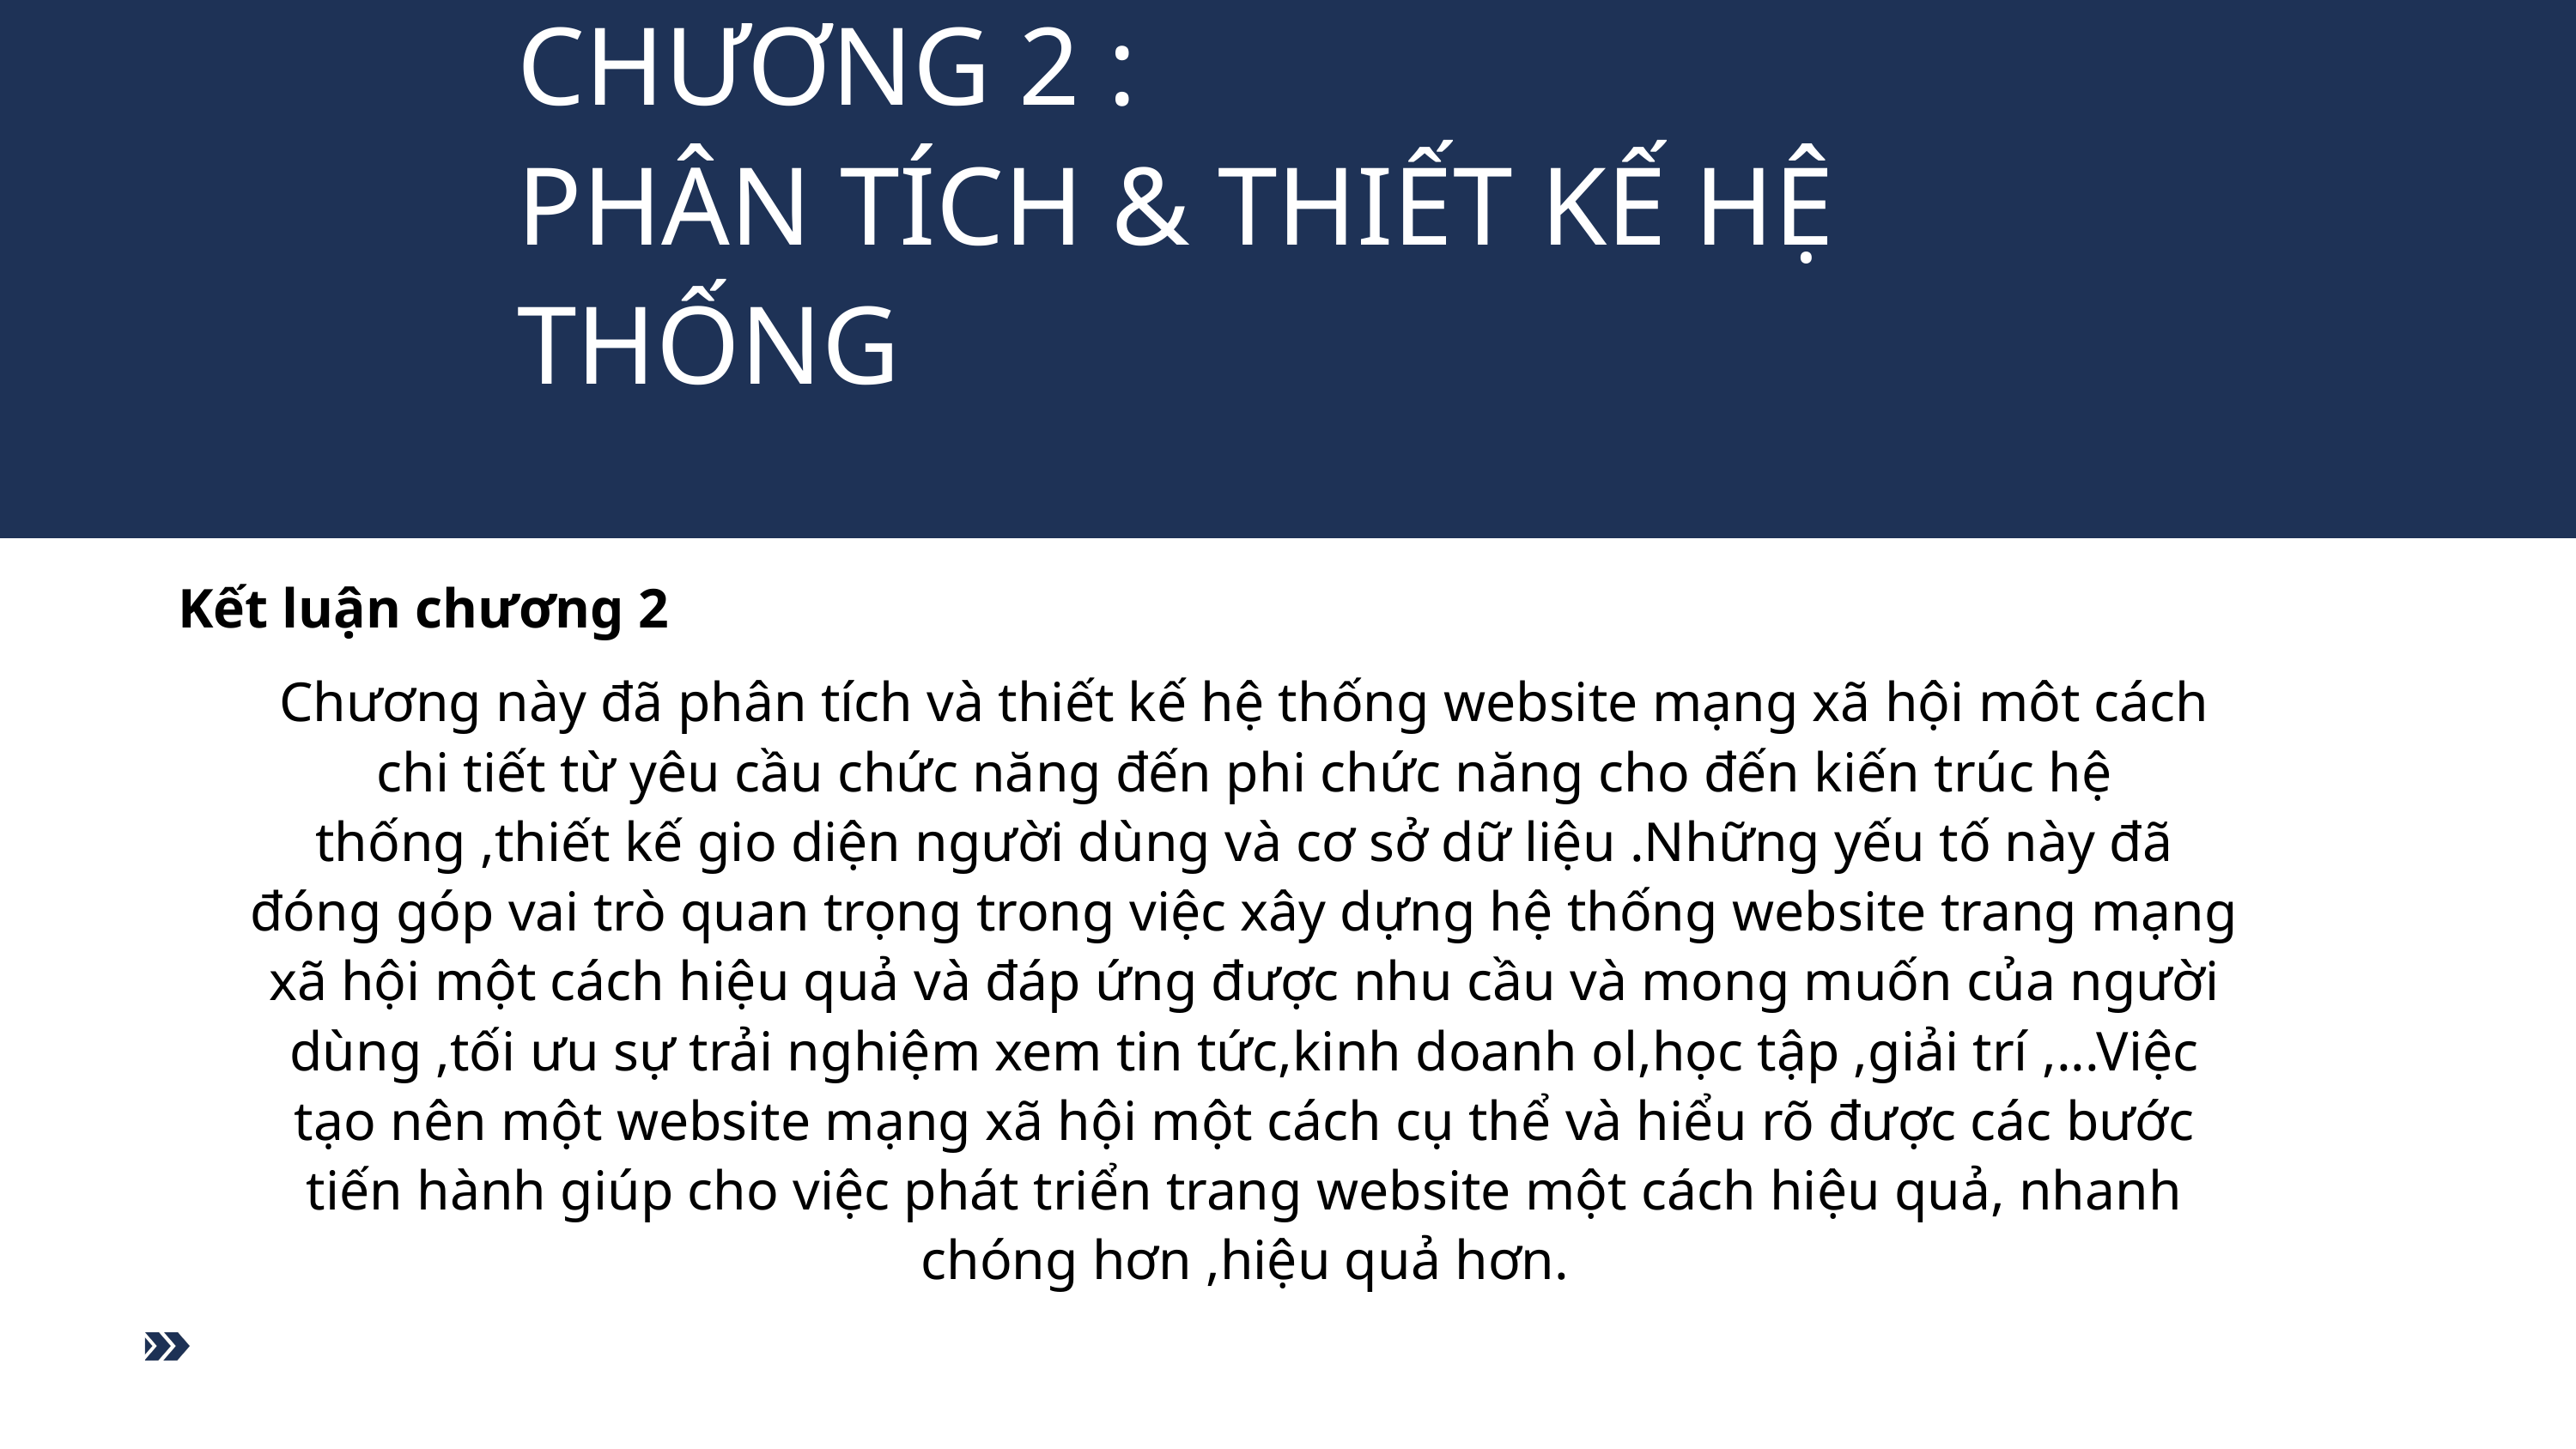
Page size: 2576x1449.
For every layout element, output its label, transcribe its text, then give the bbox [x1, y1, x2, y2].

text_box [144, 1332, 190, 1361]
text_box Kết luận chương 2 [144, 568, 703, 639]
text_box Chương này đã phân tích và thiết kế hệ thống website mạng xã hội môt cách chi tiết từ yêu cầu chức năng đến phi chức năng cho đến kiến trúc hệ thống ,thiết kế gio diện người dùng và cơ sở dữ liệu .Những yếu tố này đã đóng góp vai trò quan trọng trong việc xây dựng hệ thống website trang mạng xã hội một cách hiệu quả và đáp ứng được nhu cầu và mong muốn của người dùng ,tối ưu sự trải nghiệm xem tin tức,kinh doanh ol,học tập ,giải trí ,...Việc tạo nên một website mạng xã hội một cách cụ thể và hiểu rõ được các bước tiến hành giúp cho việc phát triển trang website một cách hiệu quả, nhanh chóng hơn ,hiệu quả hơn. [250, 662, 2241, 1291]
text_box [0, 0, 2576, 539]
